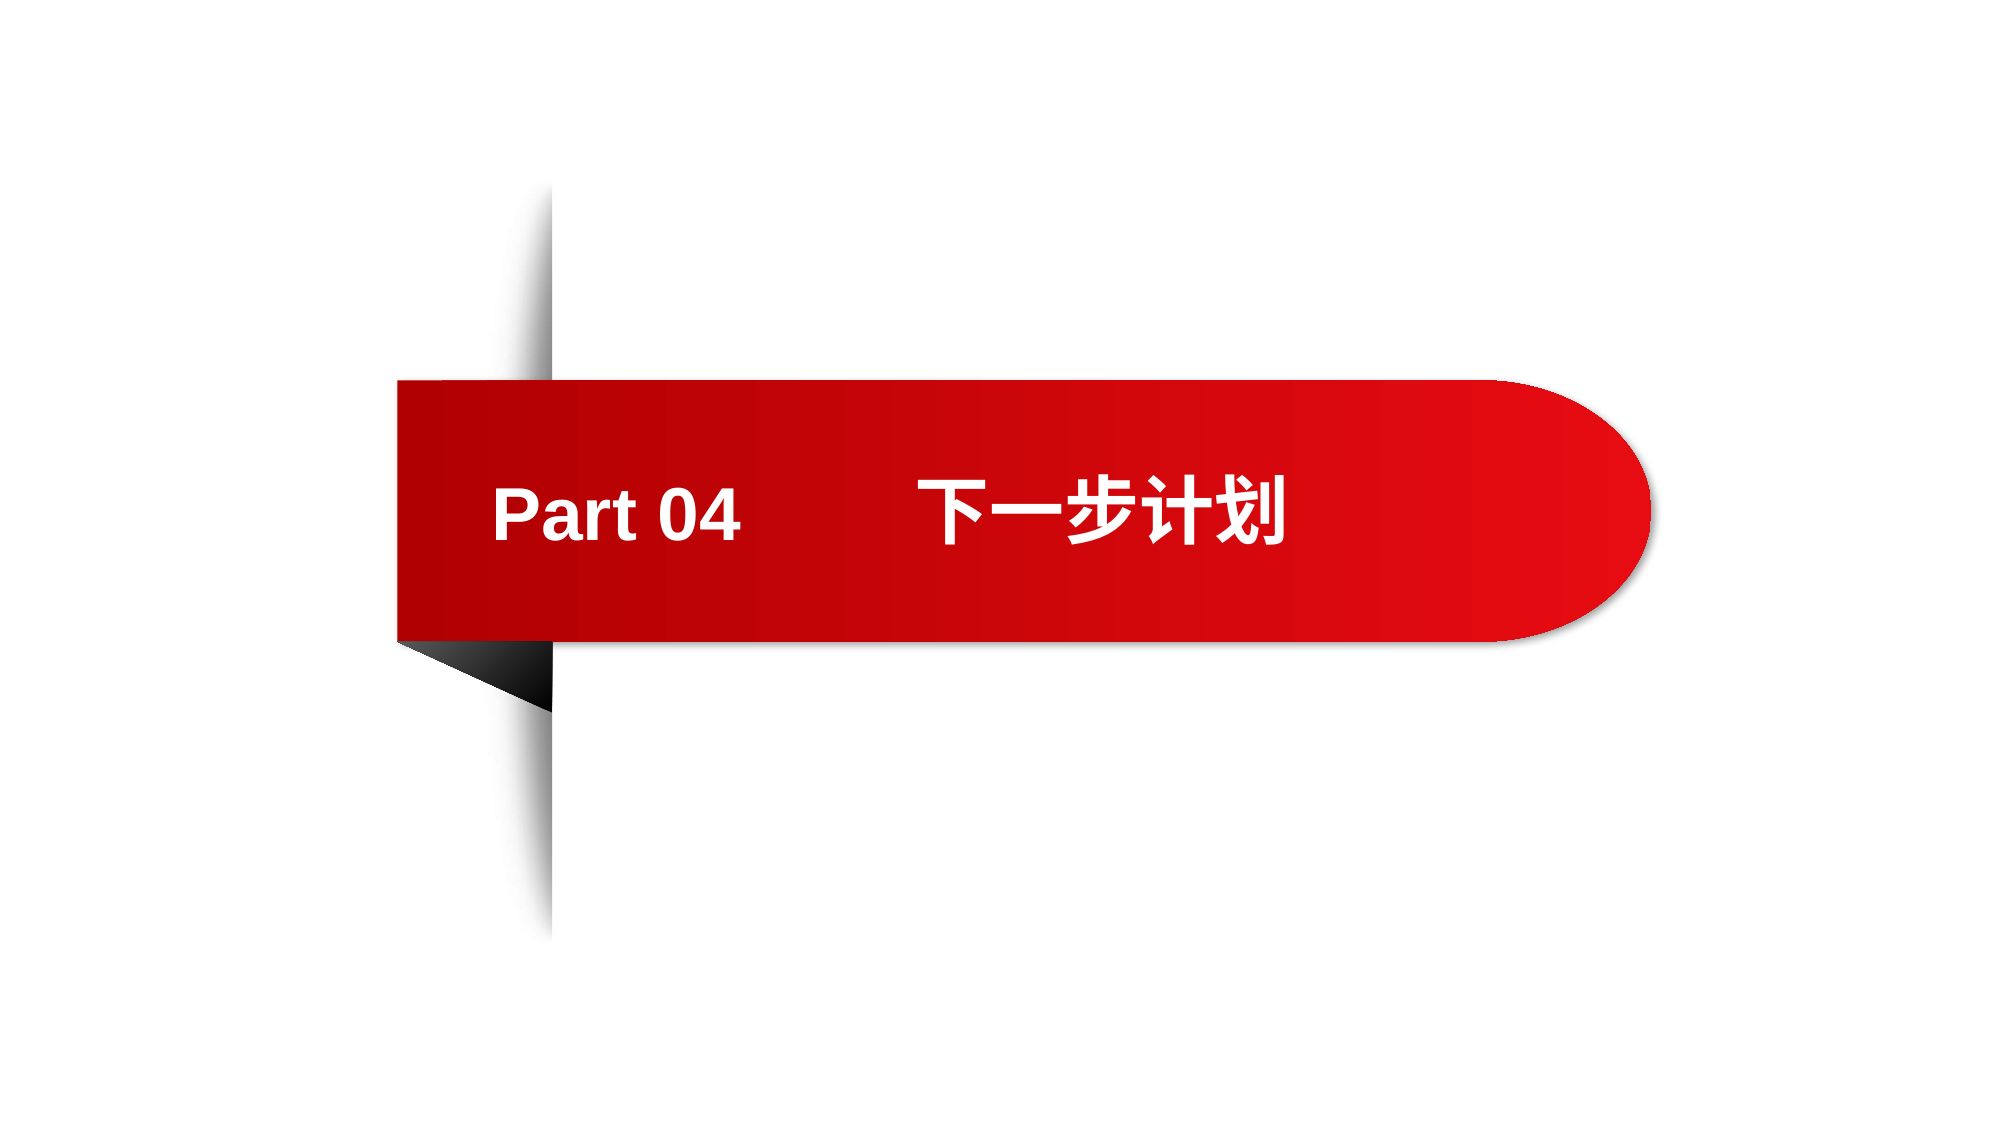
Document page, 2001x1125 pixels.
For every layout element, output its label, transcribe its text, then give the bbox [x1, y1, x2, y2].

text_box Part 04 [476, 458, 819, 563]
text_box 下一步计划 [474, 456, 1729, 562]
text_box [397, 640, 554, 715]
